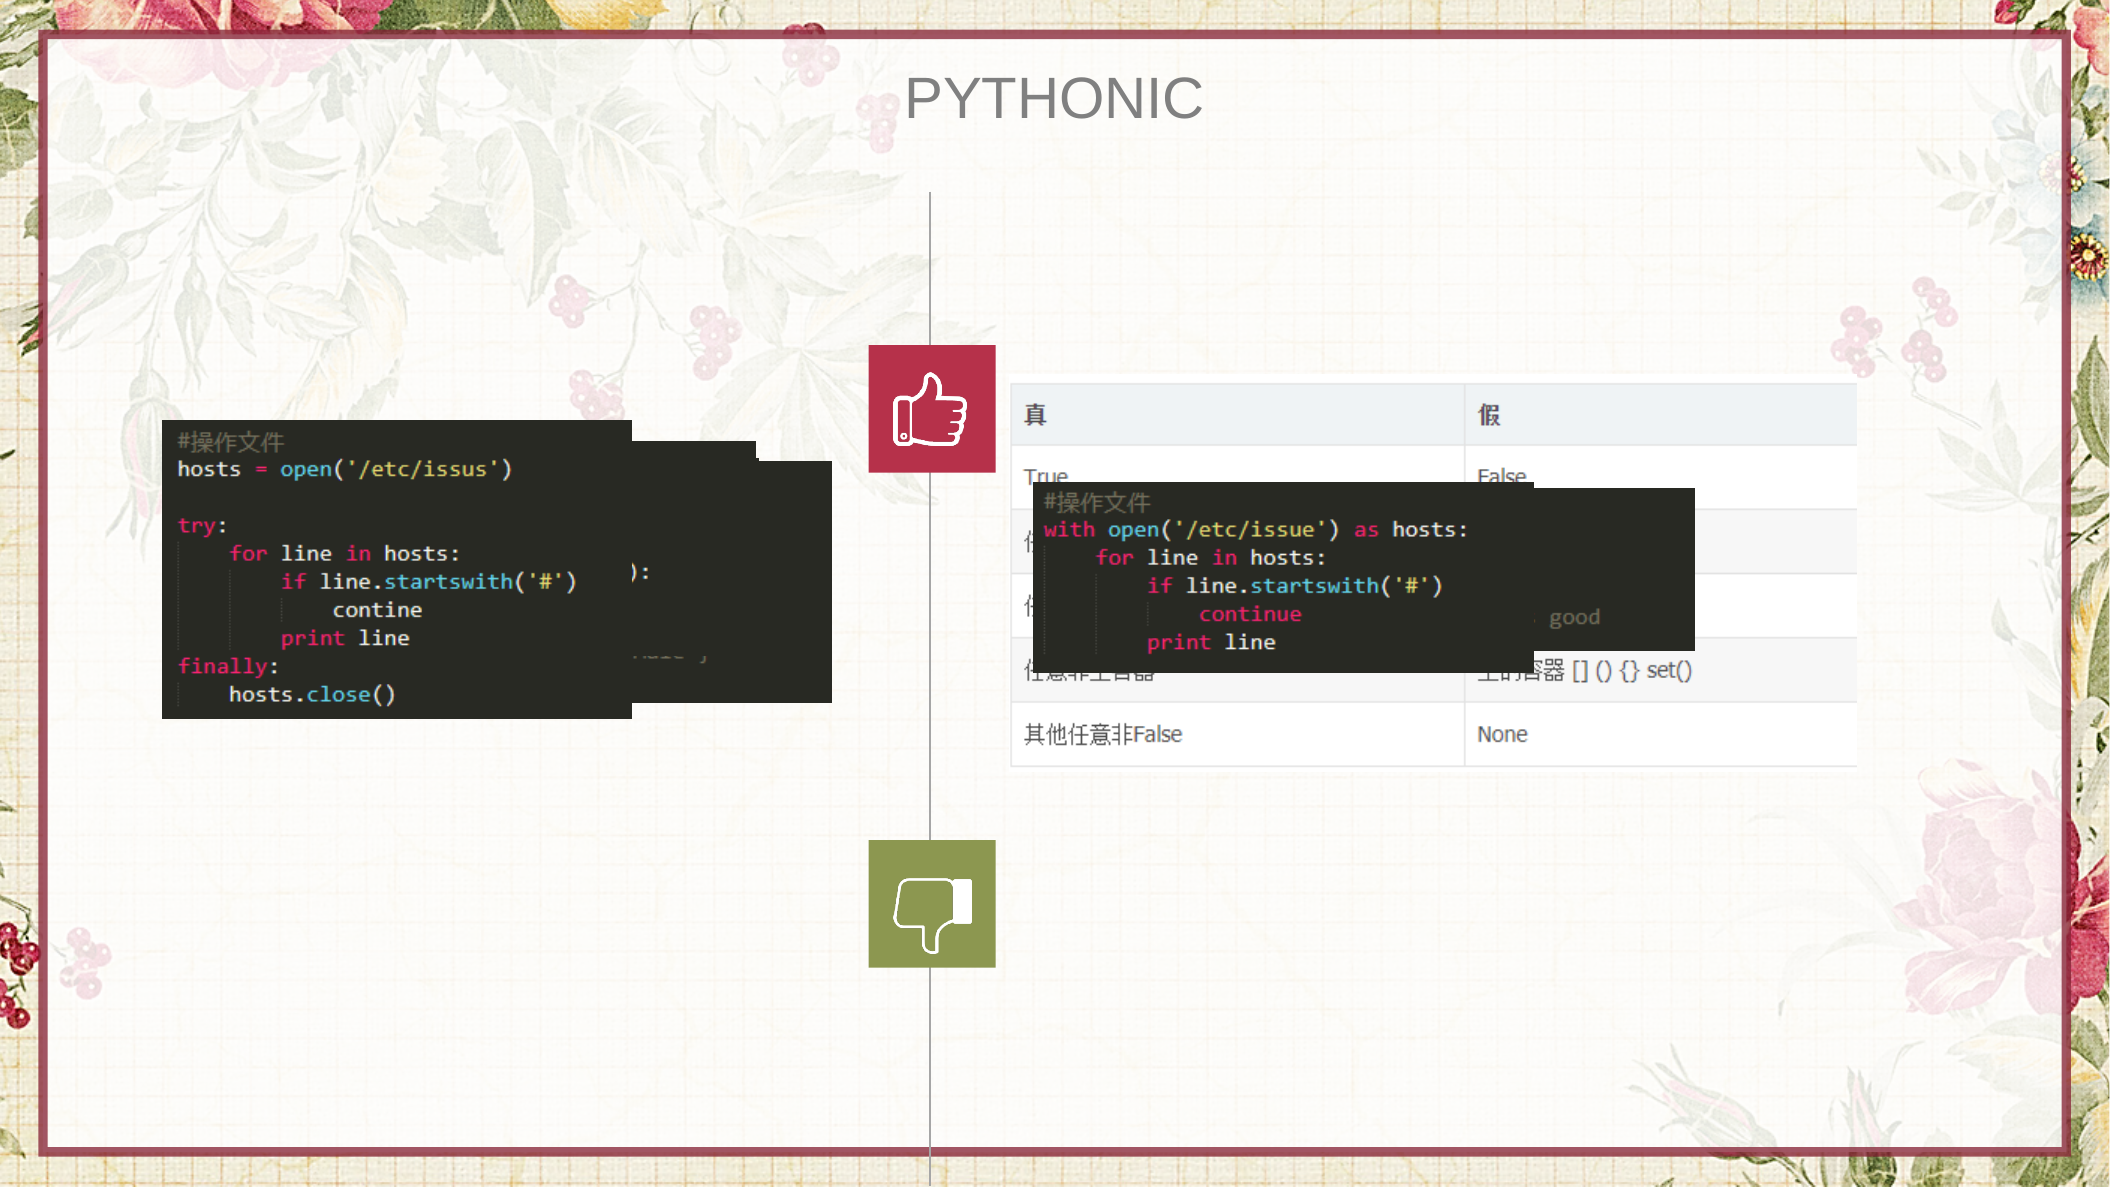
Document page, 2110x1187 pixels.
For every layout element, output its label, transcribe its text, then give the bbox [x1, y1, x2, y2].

text_box [930, 344, 997, 474]
picture [893, 876, 972, 955]
picture [893, 372, 967, 446]
text_box [868, 839, 929, 969]
text_box [868, 344, 929, 474]
picture [0, 0, 2110, 1187]
text_box [930, 839, 997, 969]
text_box PYTHONIC [865, 60, 1245, 131]
picture [1009, 374, 1857, 772]
picture [162, 420, 832, 719]
